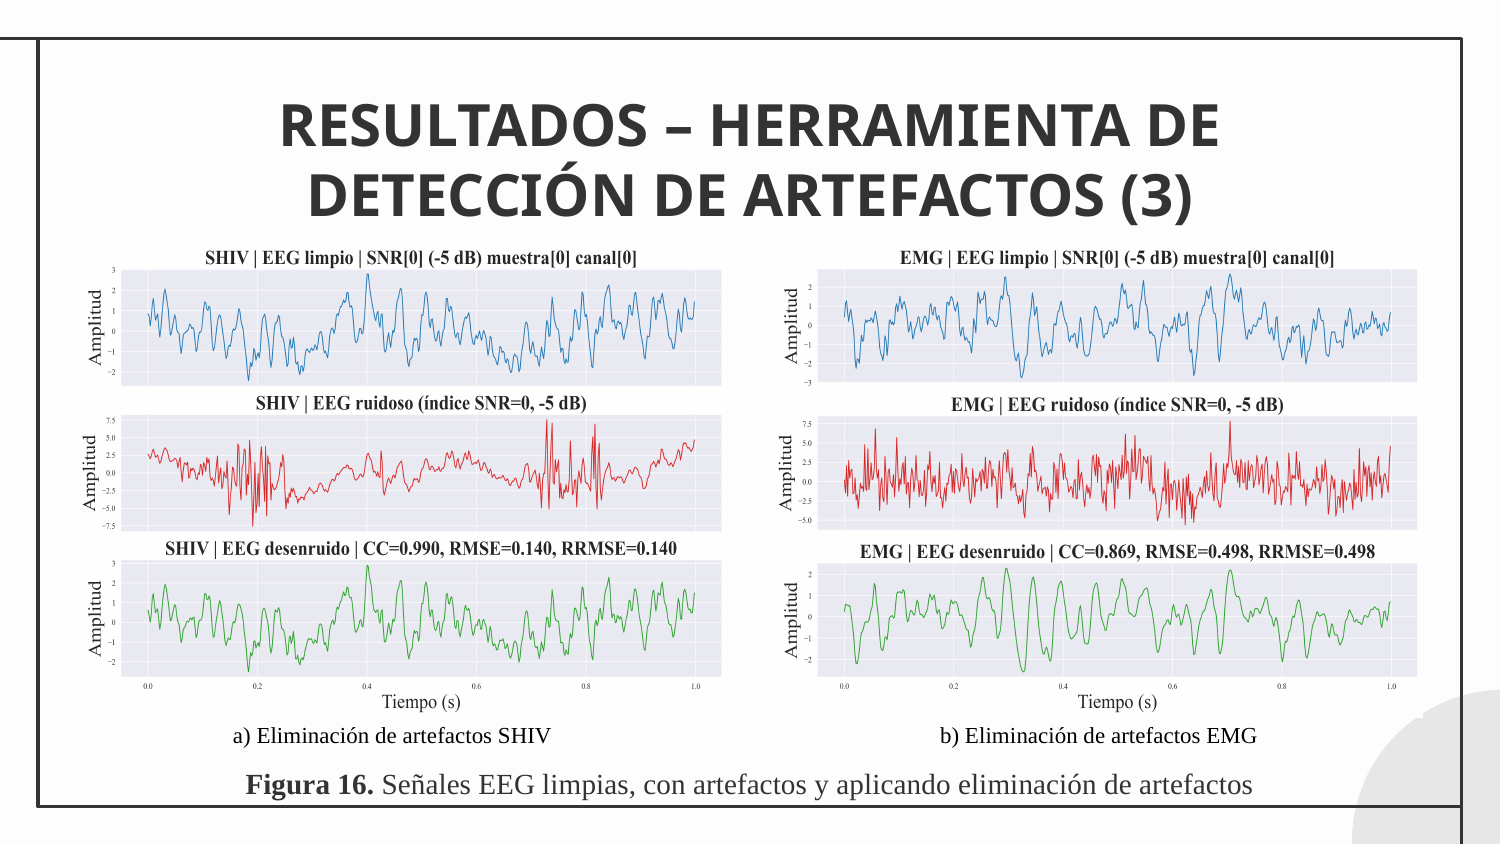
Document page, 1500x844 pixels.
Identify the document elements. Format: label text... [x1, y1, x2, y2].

text_box b) Eliminación de artefactos EMG [774, 724, 1424, 756]
text_box Figura 16. Señales EEG limpias, con artefactos y aplicando eliminación de artefactos [226, 758, 1274, 808]
text_box a) Eliminación de artefactos SHIV [59, 713, 726, 756]
picture [772, 244, 1424, 718]
title RESULTADOS – HERRAMIENTA DE DETECCIÓN DE ARTEFACTOS (3) [118, 72, 1382, 167]
picture [76, 244, 727, 718]
